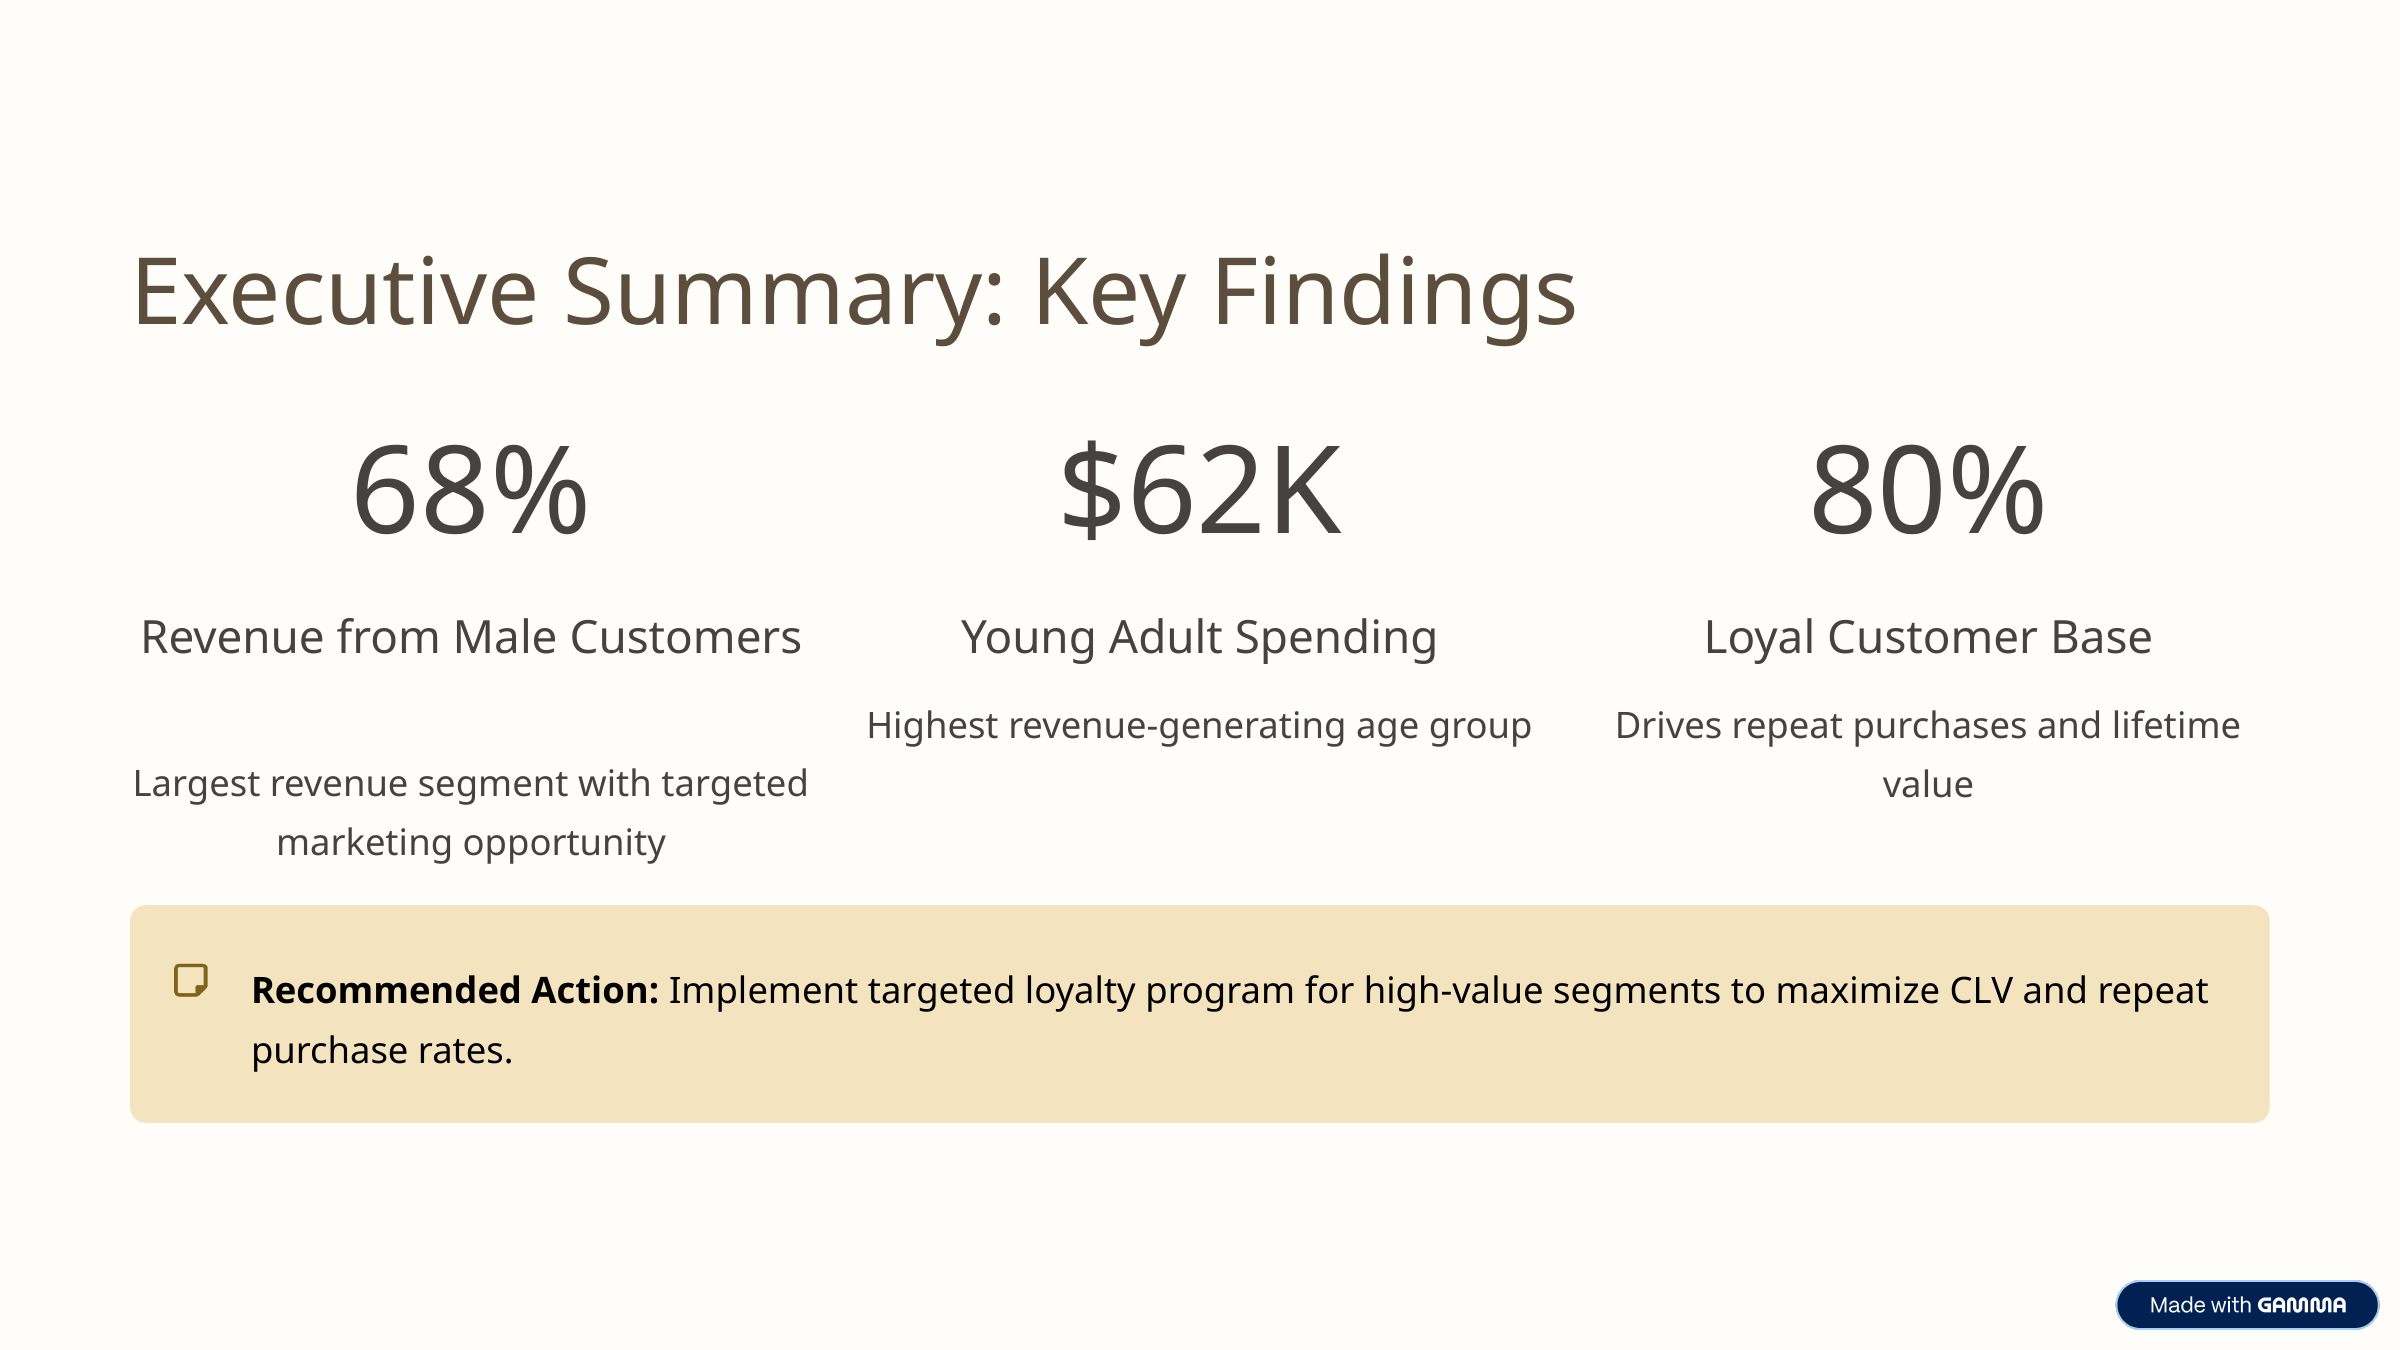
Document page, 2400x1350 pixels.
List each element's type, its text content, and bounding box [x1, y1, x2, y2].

text_box Largest revenue segment with targeted marketing opportunity [130, 744, 813, 864]
text_box Drives repeat purchases and lifetime value [1587, 686, 2270, 806]
text_box Loyal Customer Base [1676, 605, 2181, 664]
text_box $62K [858, 436, 1541, 560]
text_box Young Adult Spending [933, 605, 1467, 664]
text_box Revenue from Male Customers [130, 605, 813, 722]
text_box 68% [130, 436, 813, 560]
text_box Executive Summary: Key Findings [130, 227, 1769, 344]
text_box Highest revenue-generating age group [858, 686, 1541, 746]
text_box [130, 905, 2270, 1123]
picture [167, 961, 214, 999]
text_box Recommended Action: Implement targeted loyalty program for high-value segments to maximize CLV and repeat purchase rates. [251, 951, 2233, 1071]
text_box 80% [1587, 436, 2270, 560]
picture [2106, 1271, 2389, 1339]
